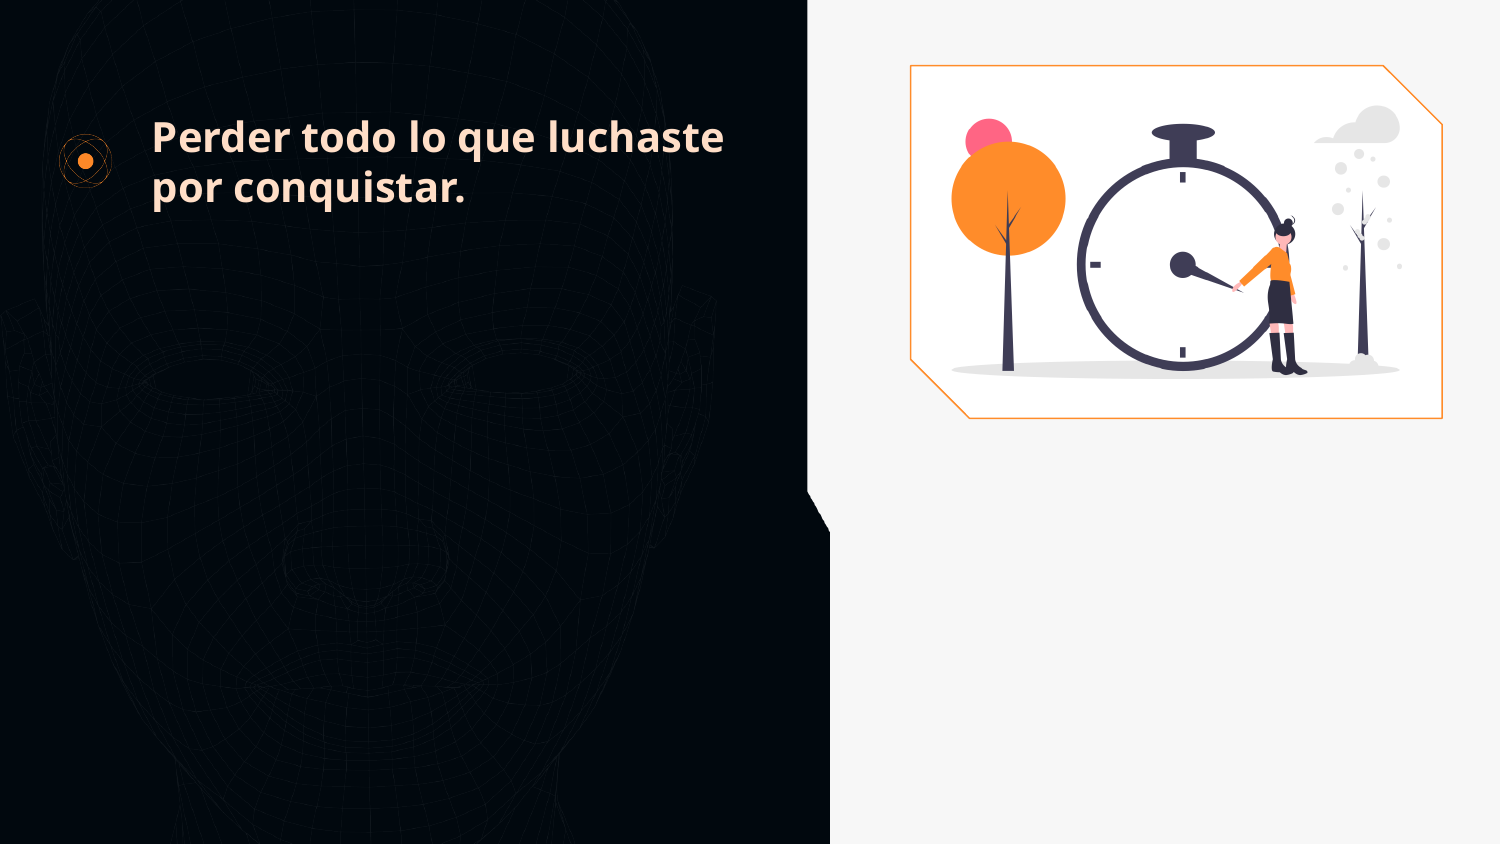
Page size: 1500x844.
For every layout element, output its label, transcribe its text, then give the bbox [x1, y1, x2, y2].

title Perder todo lo que luchaste por conquistar. [151, 72, 752, 249]
picture [58, 134, 112, 188]
picture [807, 0, 1500, 844]
